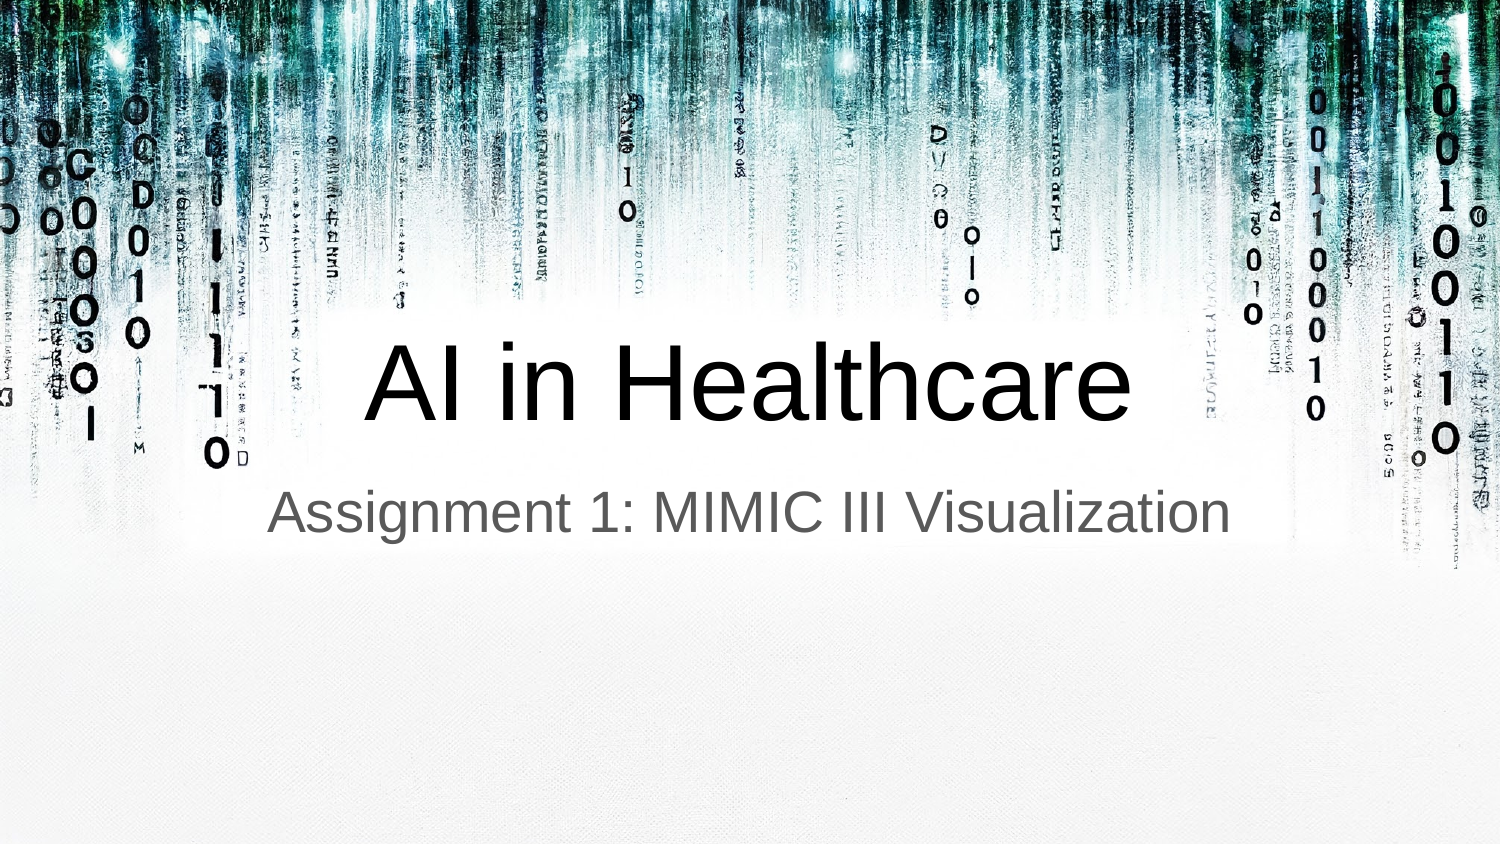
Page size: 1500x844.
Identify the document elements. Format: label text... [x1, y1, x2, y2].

picture [0, 0, 1500, 844]
subtitle Assignment 1: MIMIC III Visualization [51, 464, 1449, 595]
title AI in Healthcare [51, 122, 1449, 459]
